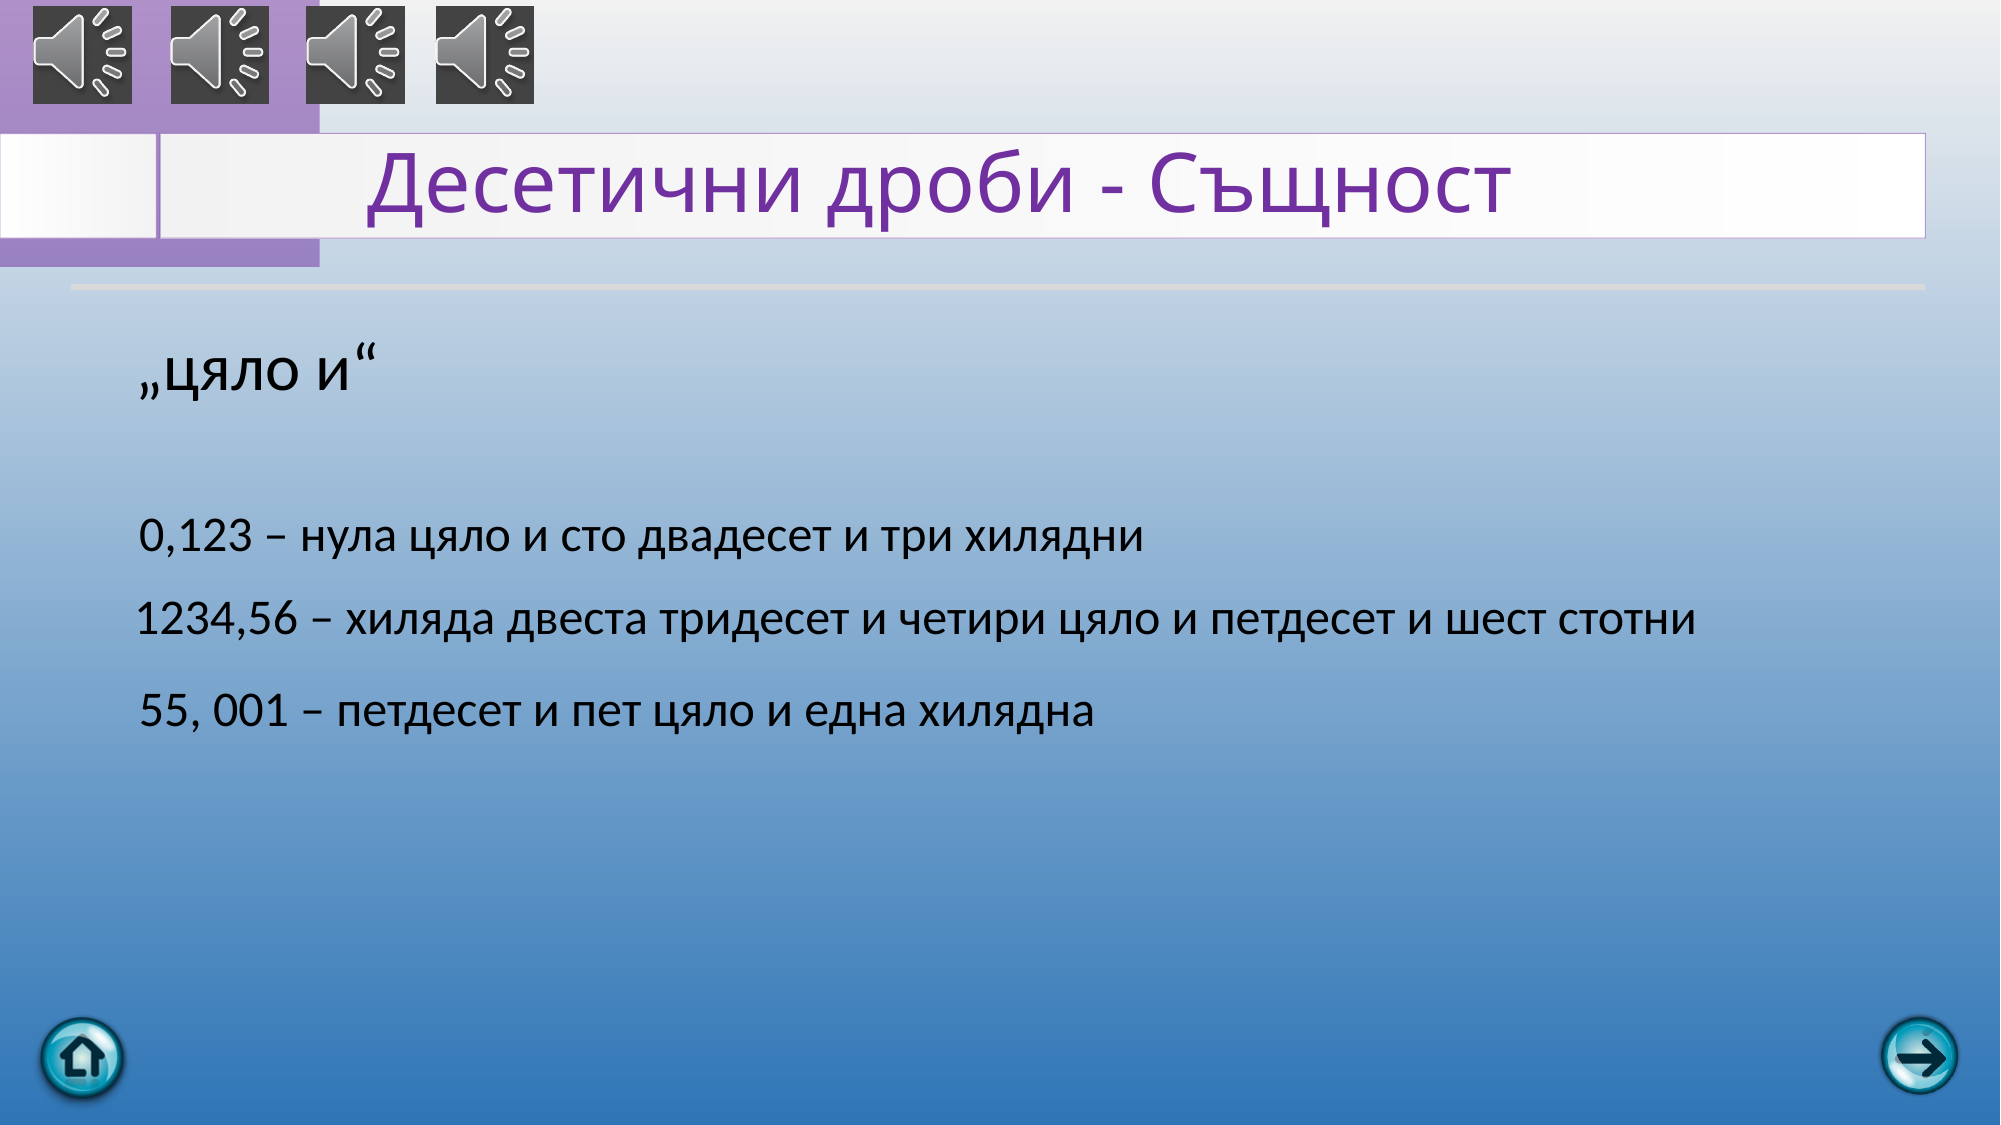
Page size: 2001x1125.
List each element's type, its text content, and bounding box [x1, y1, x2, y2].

picture [32, 4, 133, 105]
picture [169, 4, 270, 105]
title Десетични дроби - Същност [352, 133, 1926, 239]
text_box 1234,56 – хиляда двеста тридесет и четири цяло и петдесет и шест стотни [119, 576, 1738, 652]
picture [1875, 1009, 1964, 1099]
picture [434, 4, 535, 105]
text_box 55, 001 – петдесет и пет цяло и една хилядна [124, 668, 1111, 744]
text_box „цяло и“ [120, 316, 395, 412]
picture [34, 1013, 130, 1103]
text_box 0,123 – нула цяло и сто двадесет и три хилядни [124, 493, 1160, 569]
picture [305, 4, 406, 105]
